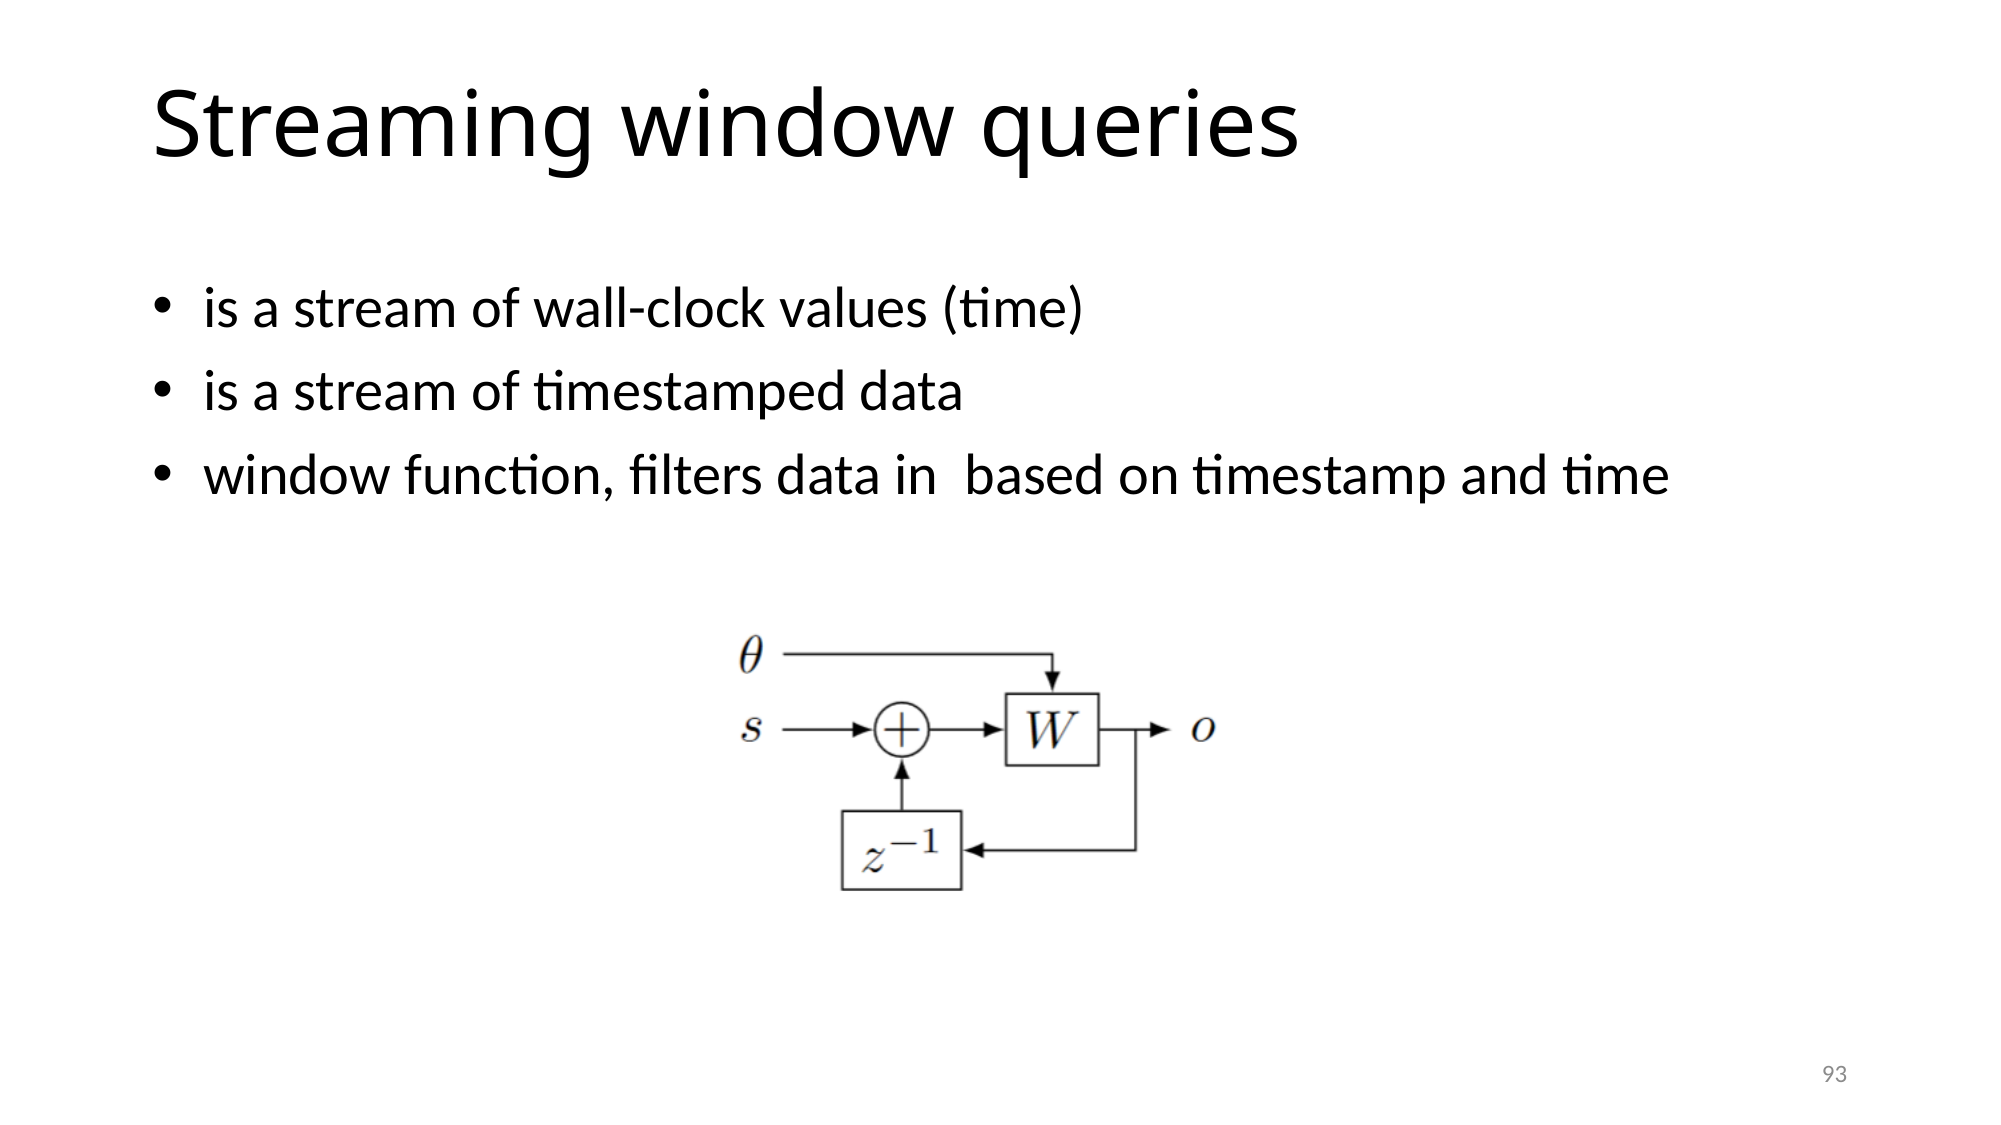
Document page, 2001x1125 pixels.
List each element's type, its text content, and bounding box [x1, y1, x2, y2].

slide_number 93 [1798, 1042, 1863, 1103]
picture [707, 614, 1266, 907]
title Streaming window queries [137, 59, 1863, 195]
